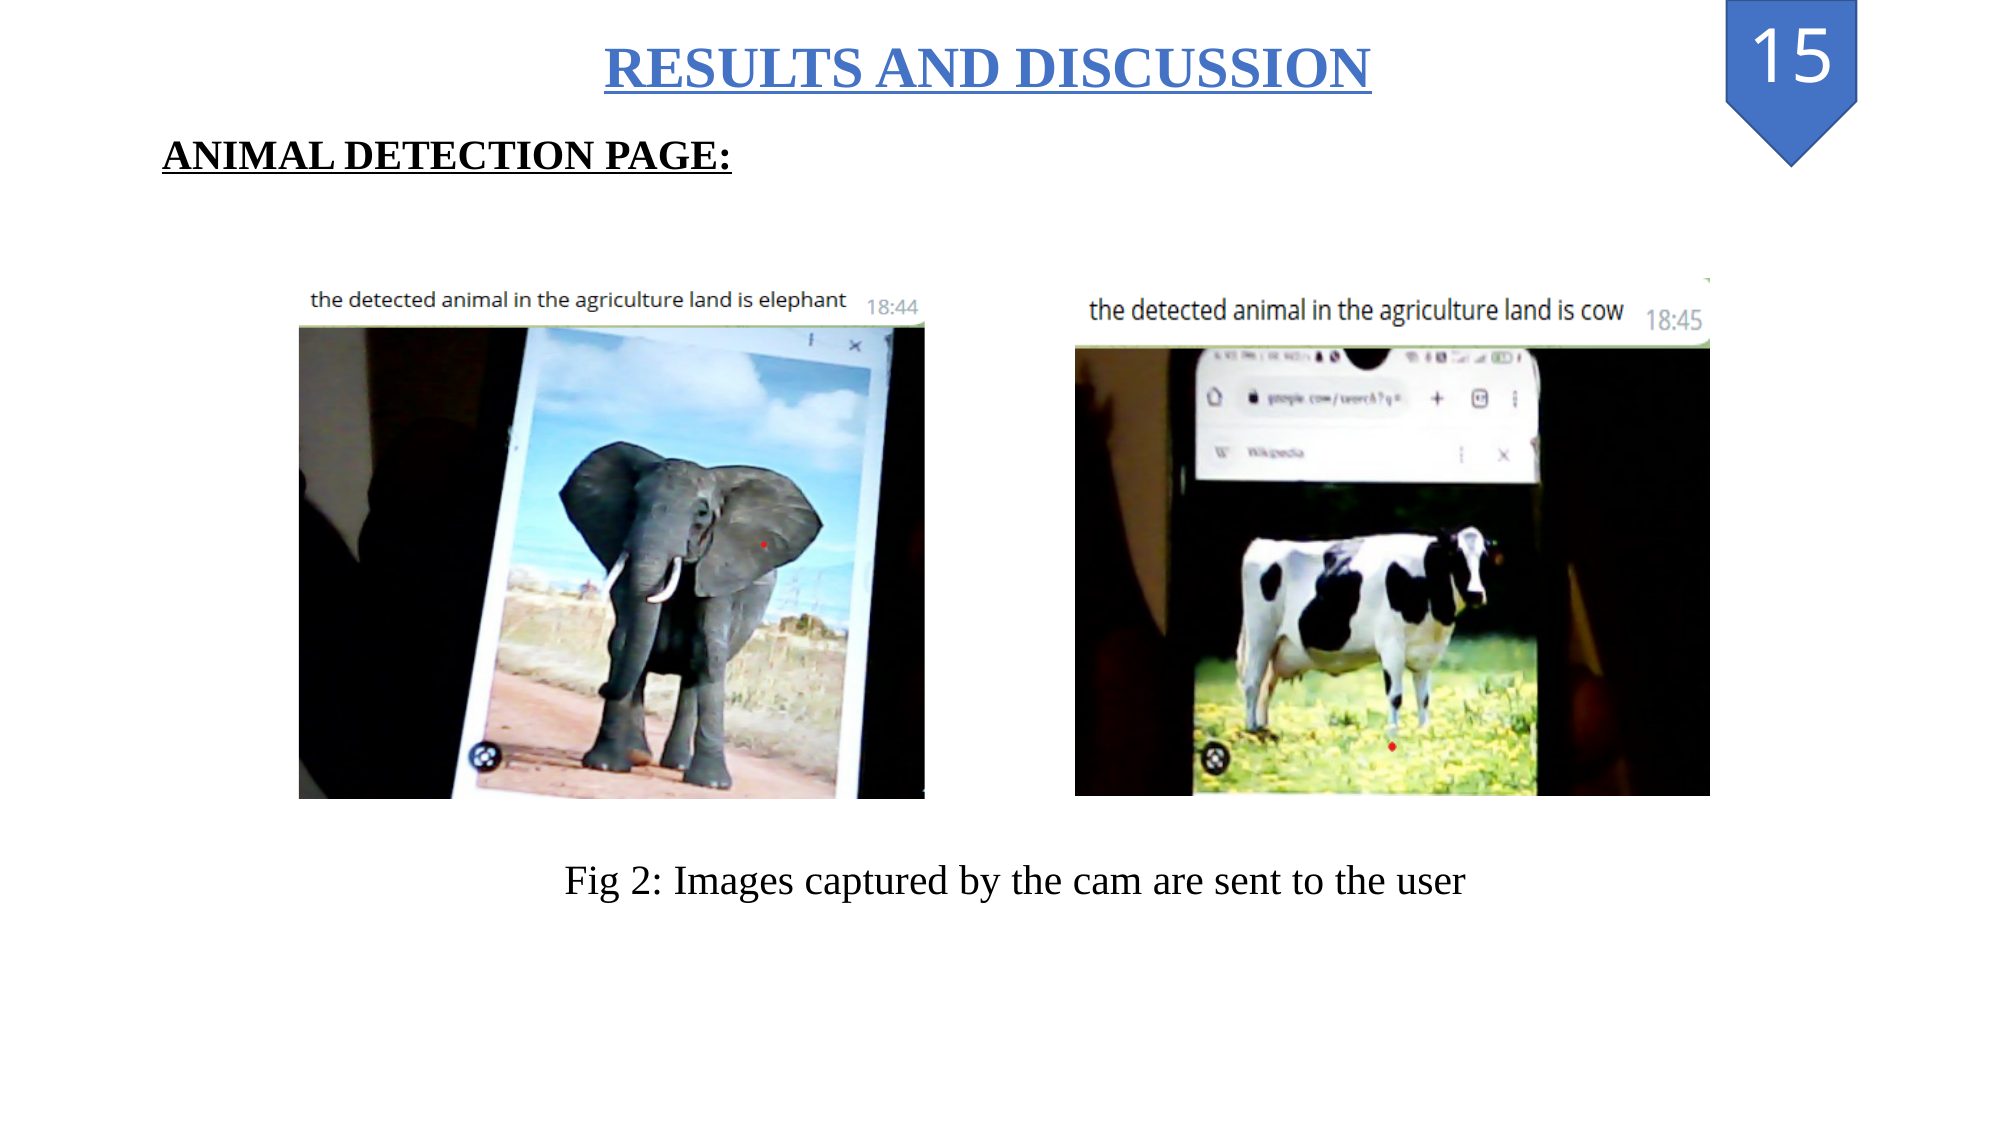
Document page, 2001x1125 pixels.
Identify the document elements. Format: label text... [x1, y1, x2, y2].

text_box RESULTS AND DISCUSSION [589, 21, 1388, 107]
picture [298, 281, 925, 799]
picture [1075, 278, 1710, 796]
text_box ANIMAL DETECTION PAGE: [102, 117, 1104, 186]
text_box [1728, 105, 1854, 168]
text_box 15 [1726, 0, 1857, 105]
text_box Fig 2: Images captured by the cam are sent to the user [505, 842, 1495, 911]
